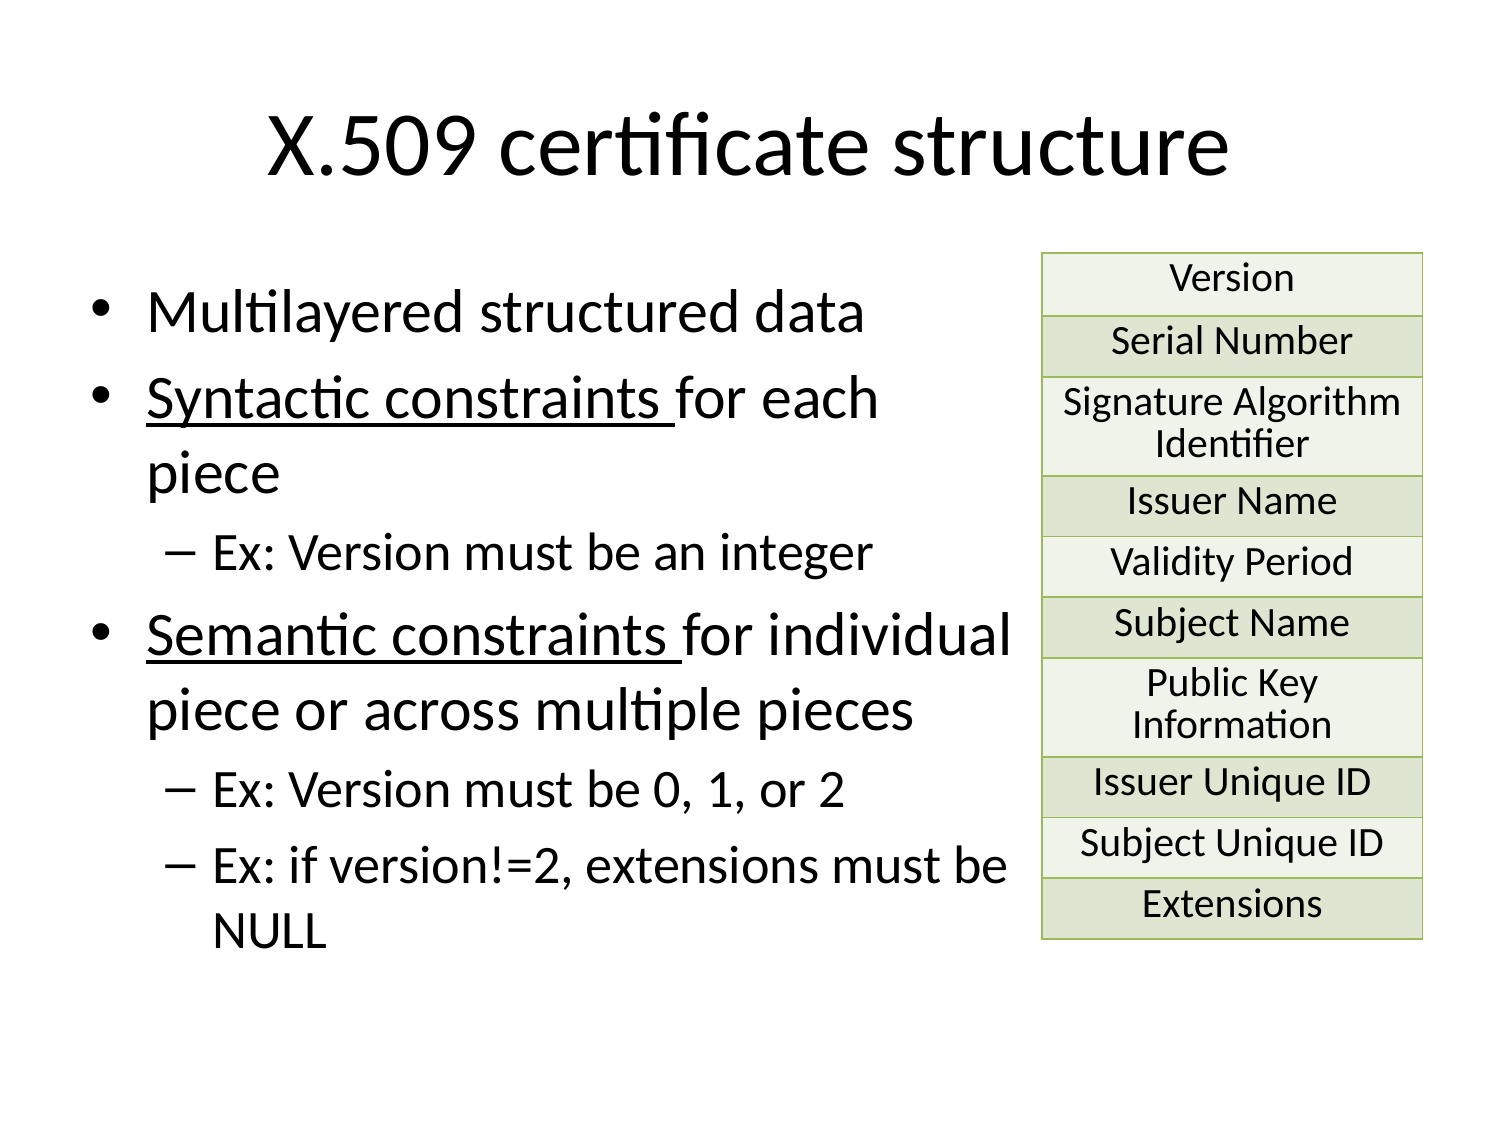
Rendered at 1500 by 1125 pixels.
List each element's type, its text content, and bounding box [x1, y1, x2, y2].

list Multilayered structured data Syntactic constraints for each piece Ex: Version must be an integer Semantic constraints for individual piece or across multiple pieces Ex: Version must be 0, 1, or 2 Ex: if version!=2, extensions must be NULL [75, 262, 1029, 1032]
table_cell Serial Number [1043, 317, 1422, 376]
table_cell Issuer Unique ID [1043, 758, 1422, 817]
table_cell Signature Algorithm Identifier [1043, 378, 1422, 475]
title X.509 certificate structure [75, 45, 1425, 233]
table_header Version [1043, 254, 1422, 315]
table_cell Extensions [1043, 879, 1422, 938]
table_cell Validity Period [1043, 537, 1422, 596]
table_cell Public Key Information [1043, 659, 1422, 756]
table_cell Subject Name [1043, 598, 1422, 657]
table_cell Subject Unique ID [1043, 818, 1422, 877]
table_cell Issuer Name [1043, 477, 1422, 536]
